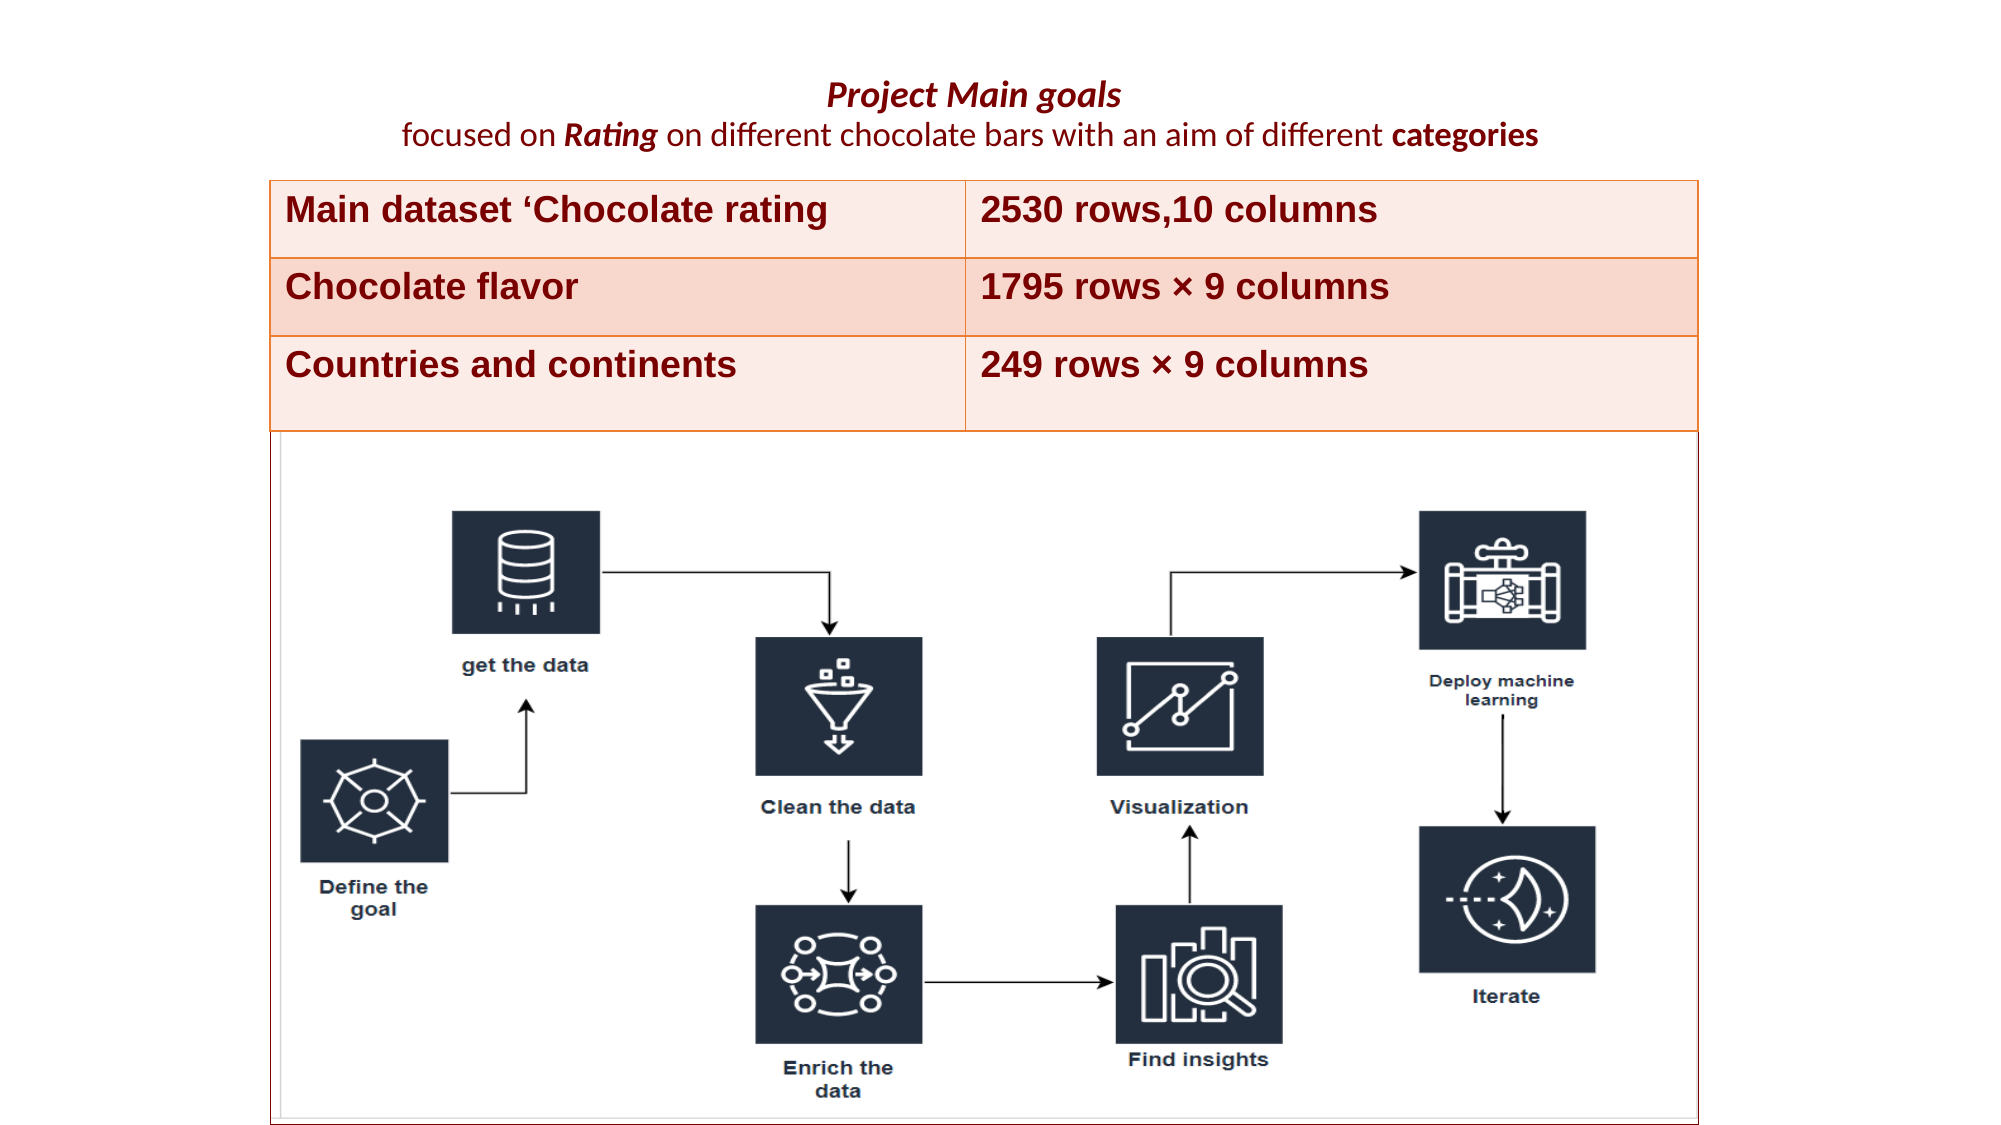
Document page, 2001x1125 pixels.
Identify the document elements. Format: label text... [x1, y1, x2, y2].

picture [270, 310, 1699, 1125]
table_header Main dataset ‘Chocolate rating [271, 181, 965, 257]
table_header 2530 rows,10 columns [966, 181, 1697, 257]
table_cell Chocolate flavor [271, 259, 965, 310]
table_cell 1795 rows × 9 columns [966, 259, 1697, 310]
title Project Main goals focused on Rating on different chocolate bars with an aim of different categories [249, 66, 1699, 204]
